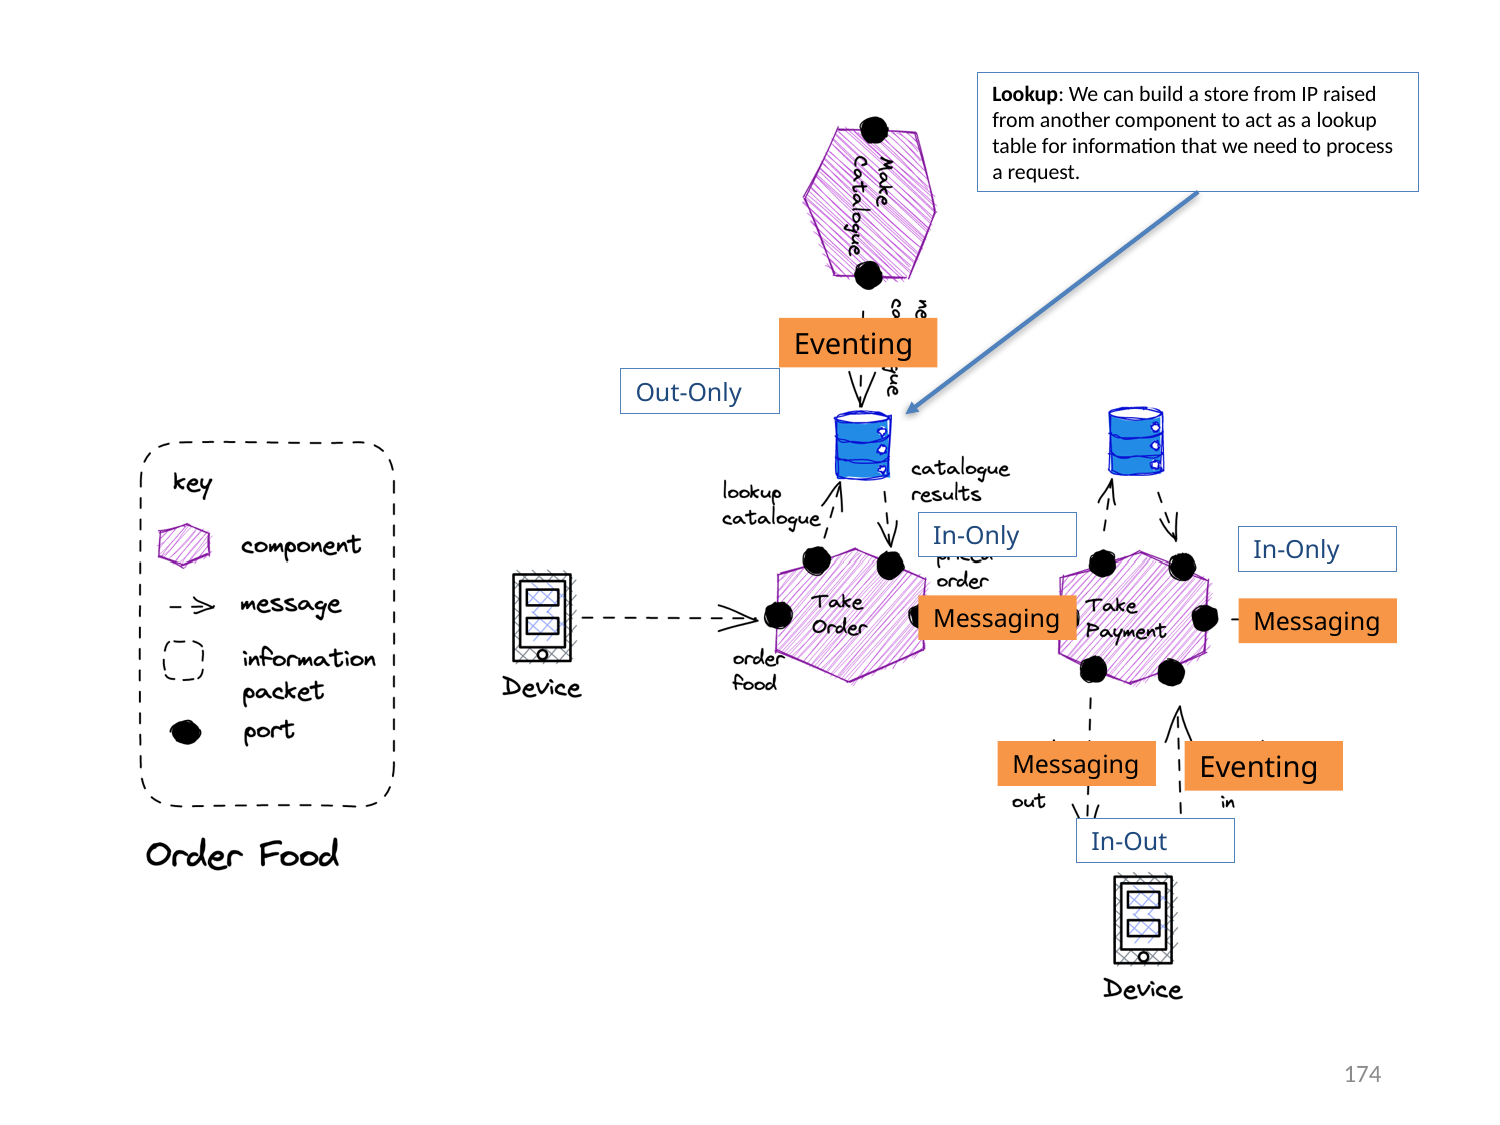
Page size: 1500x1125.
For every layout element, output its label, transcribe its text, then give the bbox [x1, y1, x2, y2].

picture [128, 105, 1372, 1020]
text_box Messaging [1375, 598, 1397, 644]
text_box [905, 193, 1199, 415]
text_box In-Only [1375, 526, 1397, 572]
text_box Lookup: We can build a store from IP raised from another component to act as a lookup table for information that we need to process a request. [977, 72, 1419, 192]
slide_number 174 [1059, 1042, 1397, 1103]
